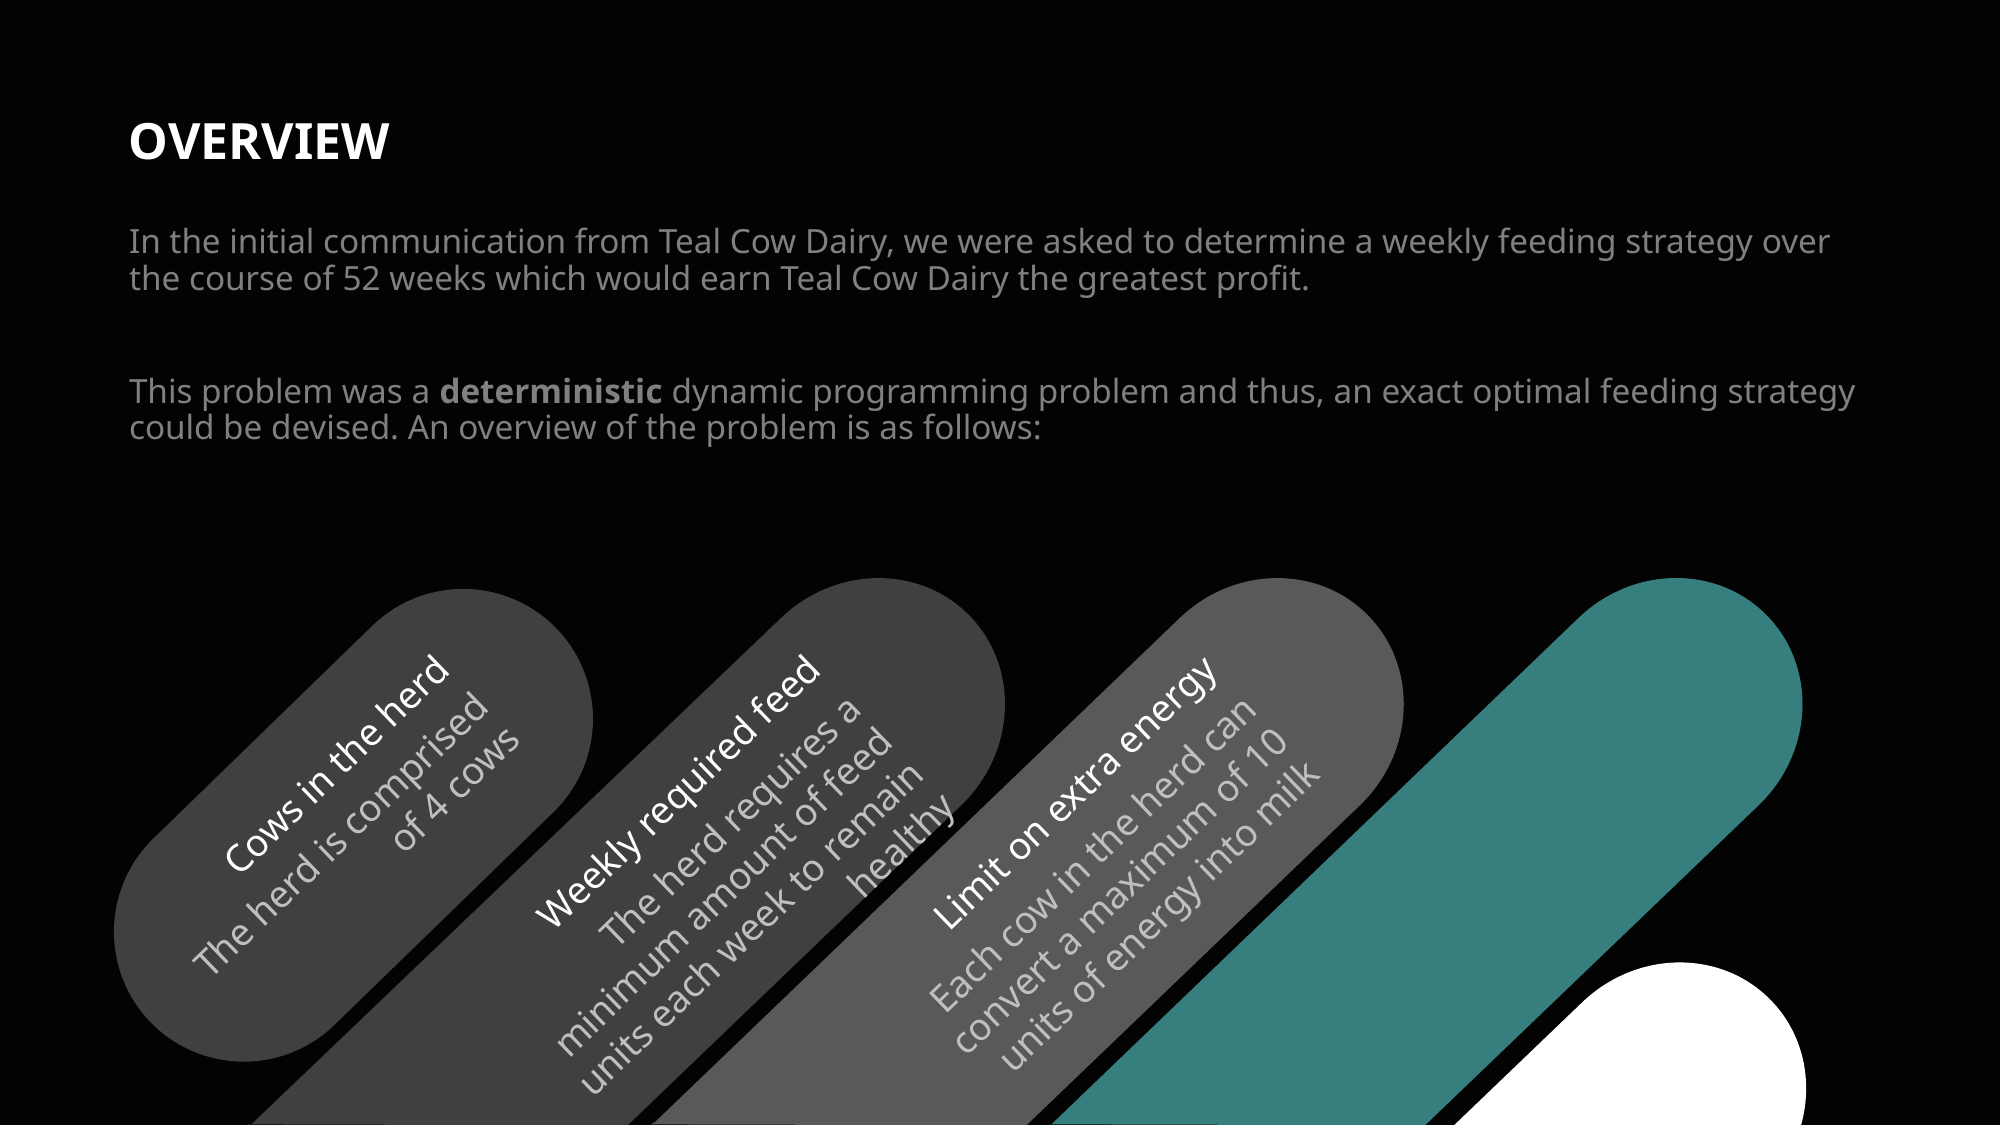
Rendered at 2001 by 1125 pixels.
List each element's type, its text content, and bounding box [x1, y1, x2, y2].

text_box [246, 940, 778, 1125]
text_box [75, 772, 568, 906]
text_box [112, 906, 441, 1064]
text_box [441, 772, 837, 984]
text_box [1452, 960, 1808, 1125]
list In the initial communication from Teal Cow Dairy, we were asked to determine a weekly feeding strategy over the course of 52 weeks which would earn Teal Cow Dairy the greatest profit. This problem was a deterministic dynamic programming problem and thus, an exact optimal feeding strategy could be devised. An overview of the problem is as follows: [114, 217, 1886, 506]
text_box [837, 772, 1367, 984]
text_box [648, 984, 1176, 1125]
text_box [617, 576, 1007, 772]
text_box [1017, 576, 1406, 801]
text_box [219, 587, 595, 772]
title OVERVIEW [113, 84, 1886, 204]
text_box [1047, 576, 1805, 1125]
